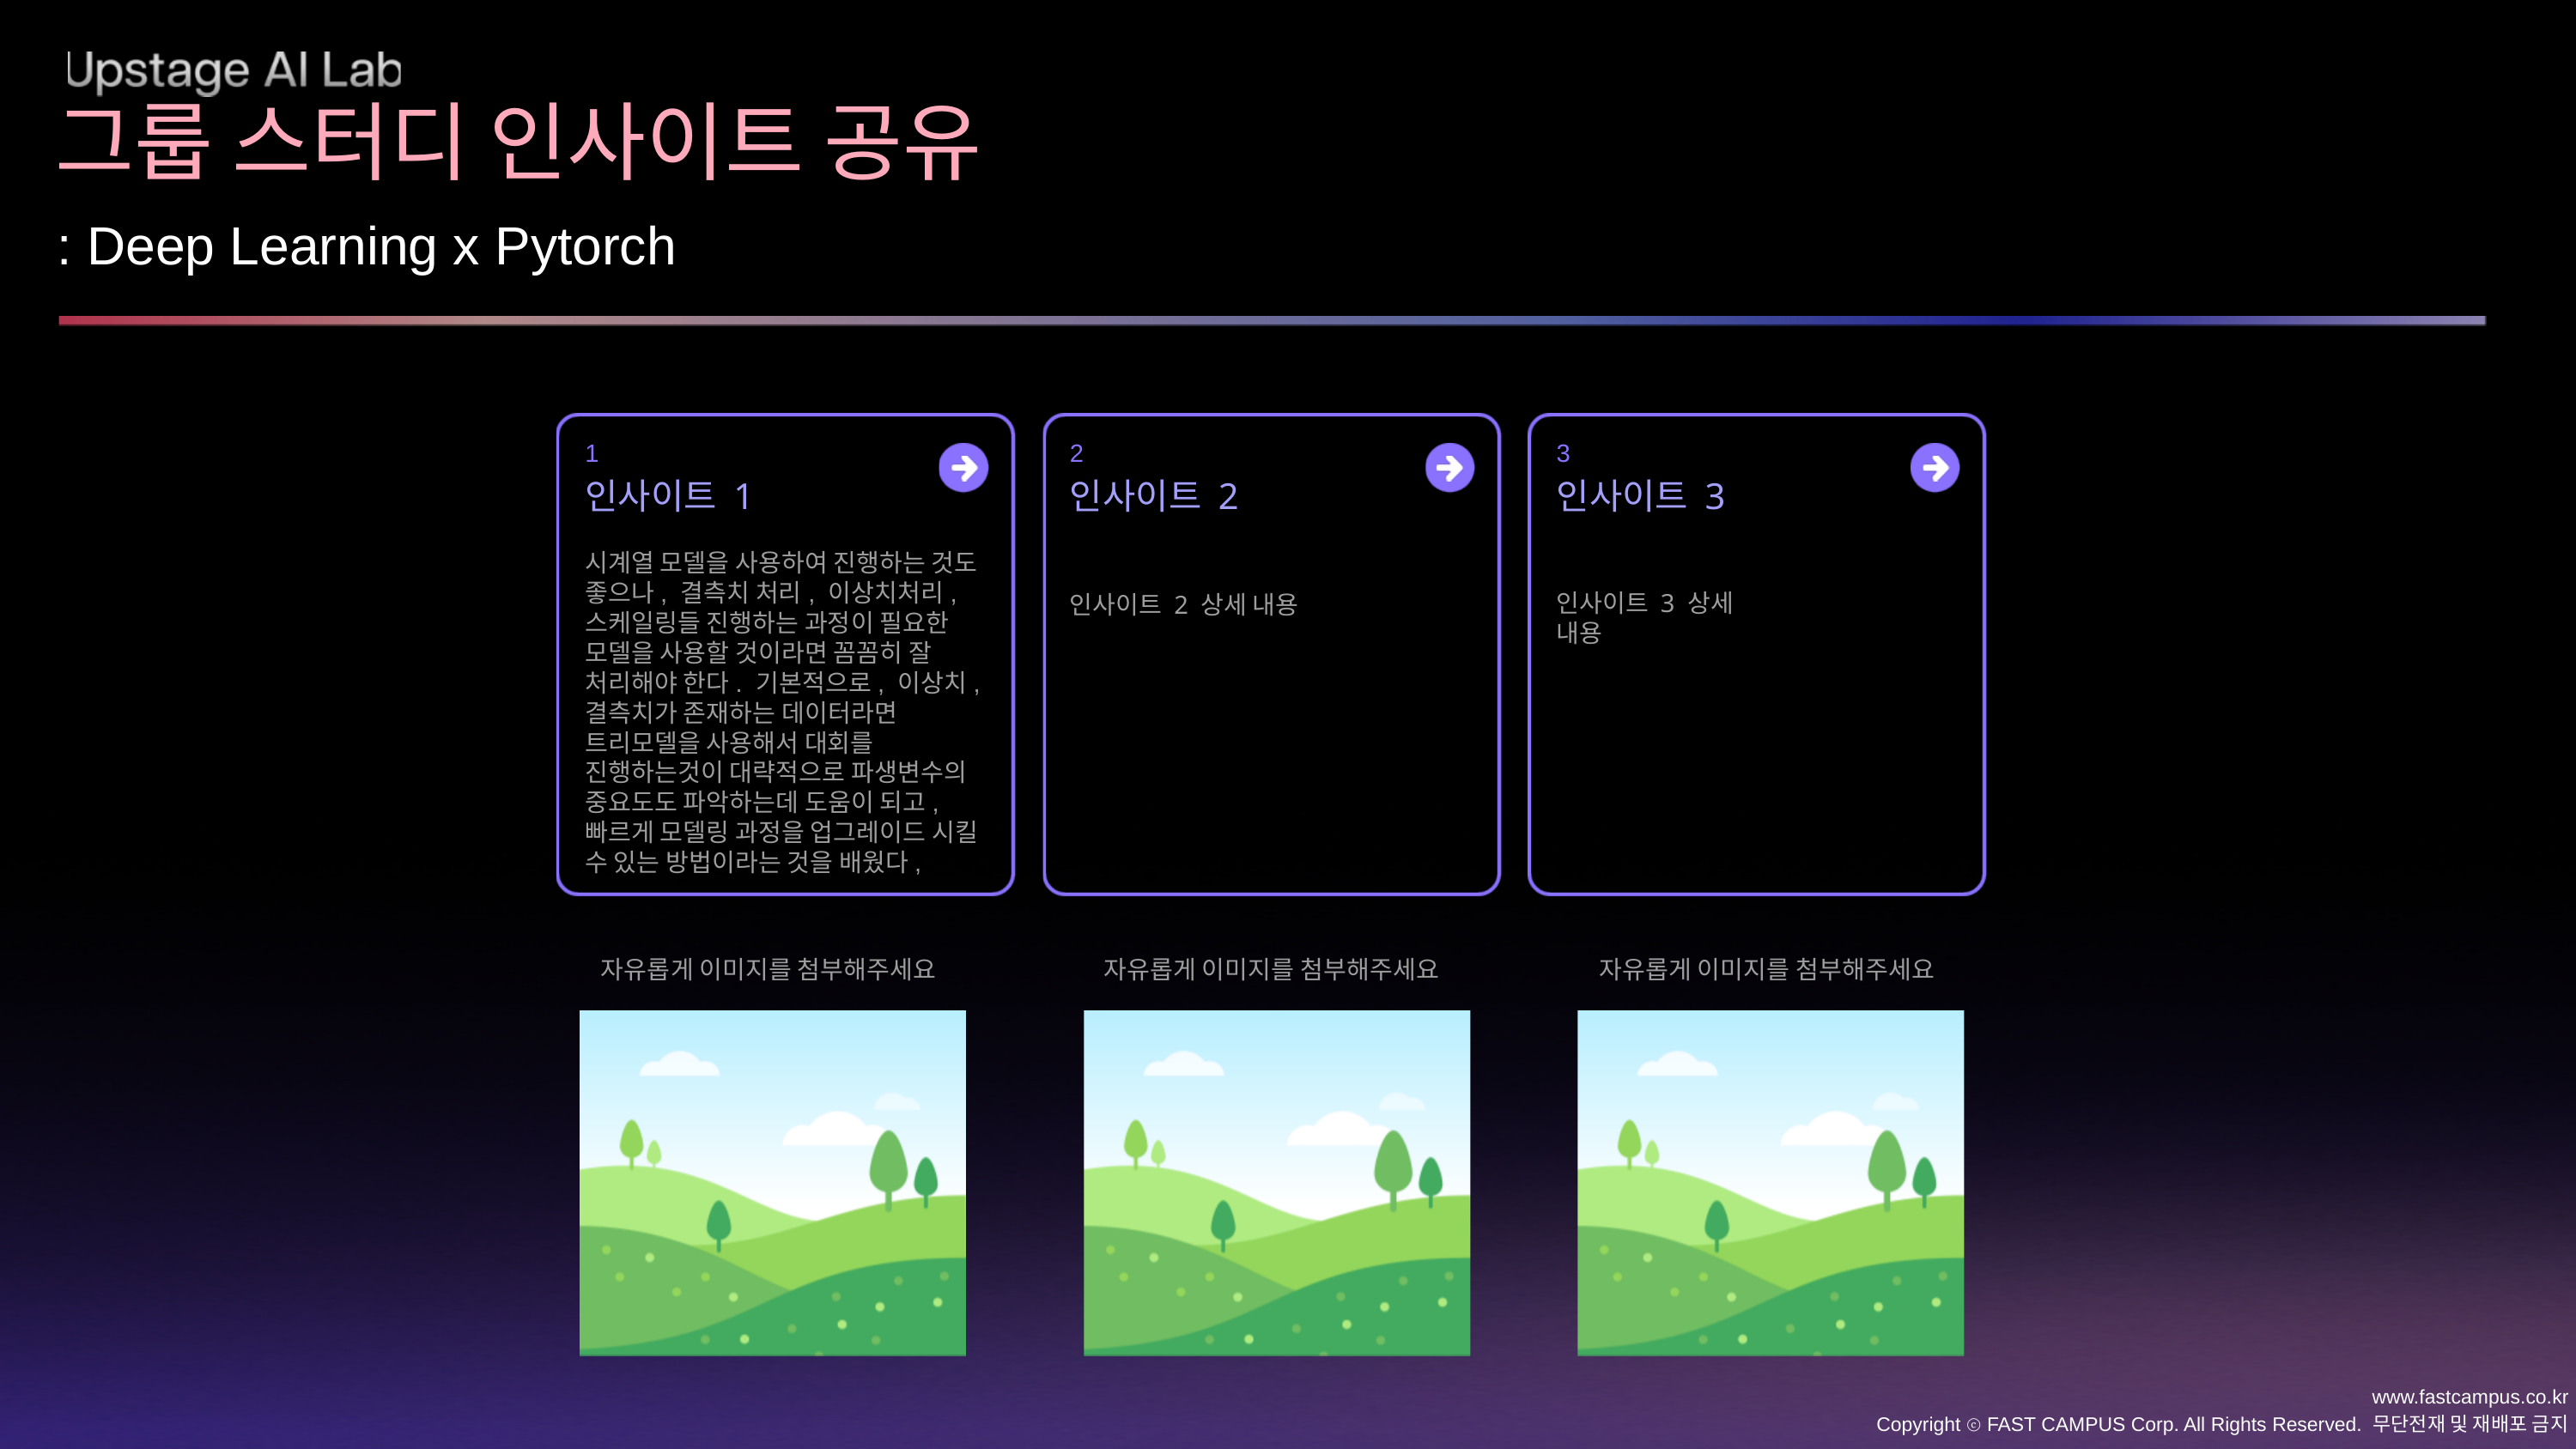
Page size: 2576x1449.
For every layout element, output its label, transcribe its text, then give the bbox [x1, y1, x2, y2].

text_box [579, 1010, 966, 1356]
text_box : Deep Learning x Pytorch [57, 211, 1489, 276]
text_box 시계열 모델을 사용하여 진행하는 것도 좋으나, 결측치 처리, 이상치처리, 스케일링들 진행하는 과정이 필요한 모델을 사용할 것이라면 꼼꼼히 잘 처리해야 한다. 기본적으로, 이상치, 결측치가 존재하는 데이터라면 트리모델을 사용해서 대회를 진행하는것이 대략적으로 파생변수의 중요도도 파악하는데 도움이 되고, 빠르게 모델링 과정을 업그레이드 시킬 수 있는 방법이라는 것을 배웠다, [585, 547, 984, 877]
text_box [58, 316, 2487, 326]
text_box [68, 52, 401, 88]
text_box [1528, 413, 1988, 898]
text_box 자유롭게 이미지를 첨부해주세요 [1599, 944, 1948, 985]
text_box [1042, 413, 1503, 898]
text_box www.fastcampus.co.kr Copyright ⓒ FAST CAMPUS Corp. All Rights Reserved. 무단전재 및 재배포 금지 [1728, 1380, 2569, 1436]
text_box 인사이트 2 상세 내용 [1069, 589, 1469, 620]
text_box [1084, 1010, 1471, 1356]
text_box 그룹 스터디 인사이트 공유 [55, 88, 1537, 191]
text_box 자유롭게 이미지를 첨부해주세요 [600, 944, 951, 985]
text_box 인사이트 2 [1069, 474, 1324, 517]
text_box [1577, 1010, 1965, 1356]
text_box 자유롭게 이미지를 첨부해주세요 [1103, 944, 1453, 985]
text_box 인사이트 3 상세 내용 [1556, 587, 1782, 647]
text_box [556, 413, 1017, 898]
text_box [0, 801, 2576, 1449]
text_box 인사이트 3 [1556, 474, 1811, 517]
